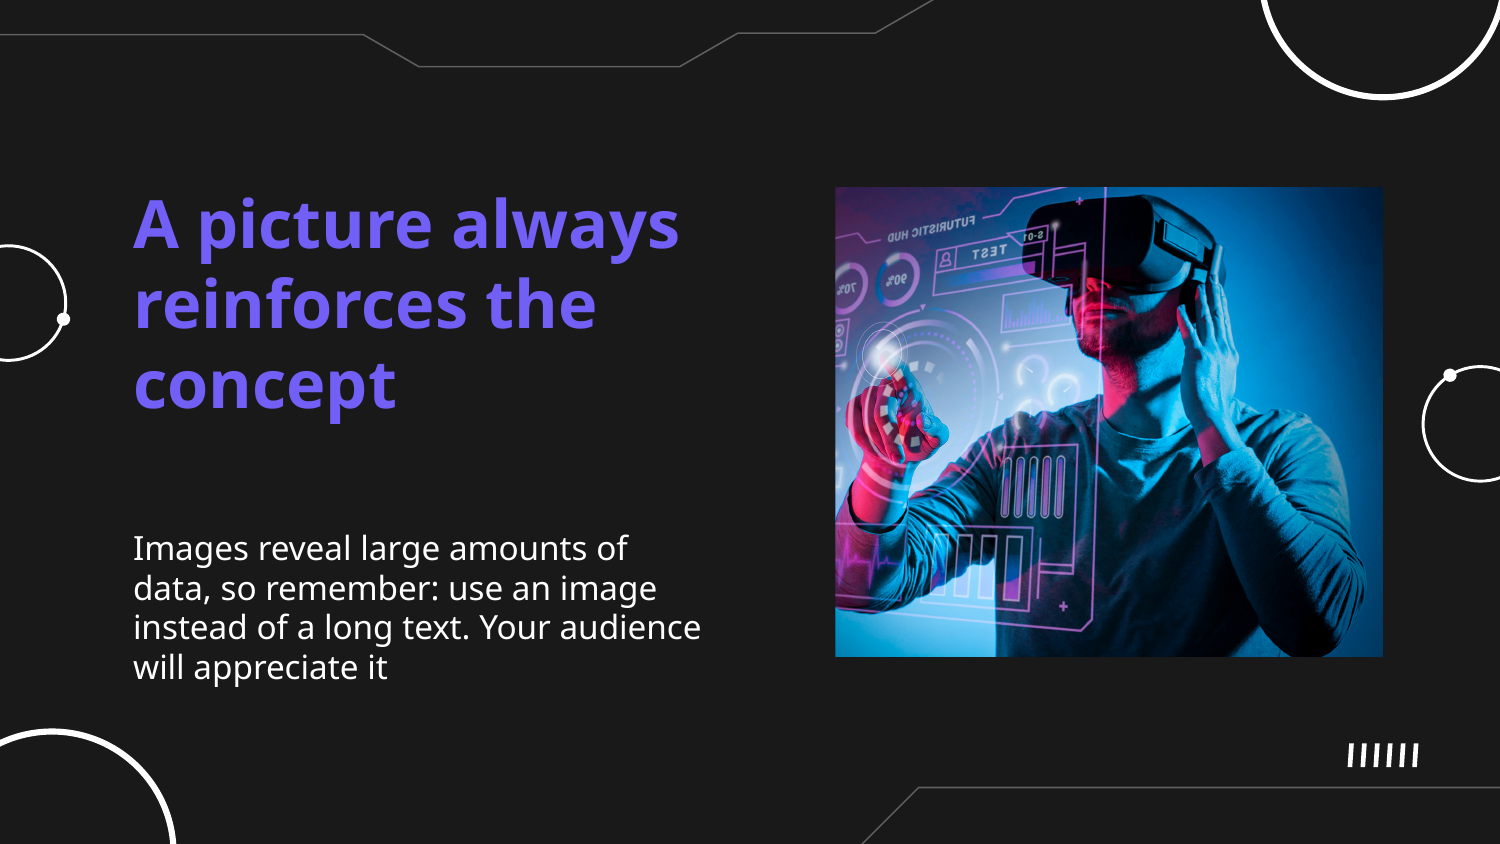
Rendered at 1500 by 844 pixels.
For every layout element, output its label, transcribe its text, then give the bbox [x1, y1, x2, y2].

subtitle Images reveal large amounts of data, so remember: use an image instead of a long text. Your audience will appreciate it [118, 511, 731, 677]
title A picture always reinforces the concept [118, 167, 731, 511]
picture [835, 187, 1384, 657]
